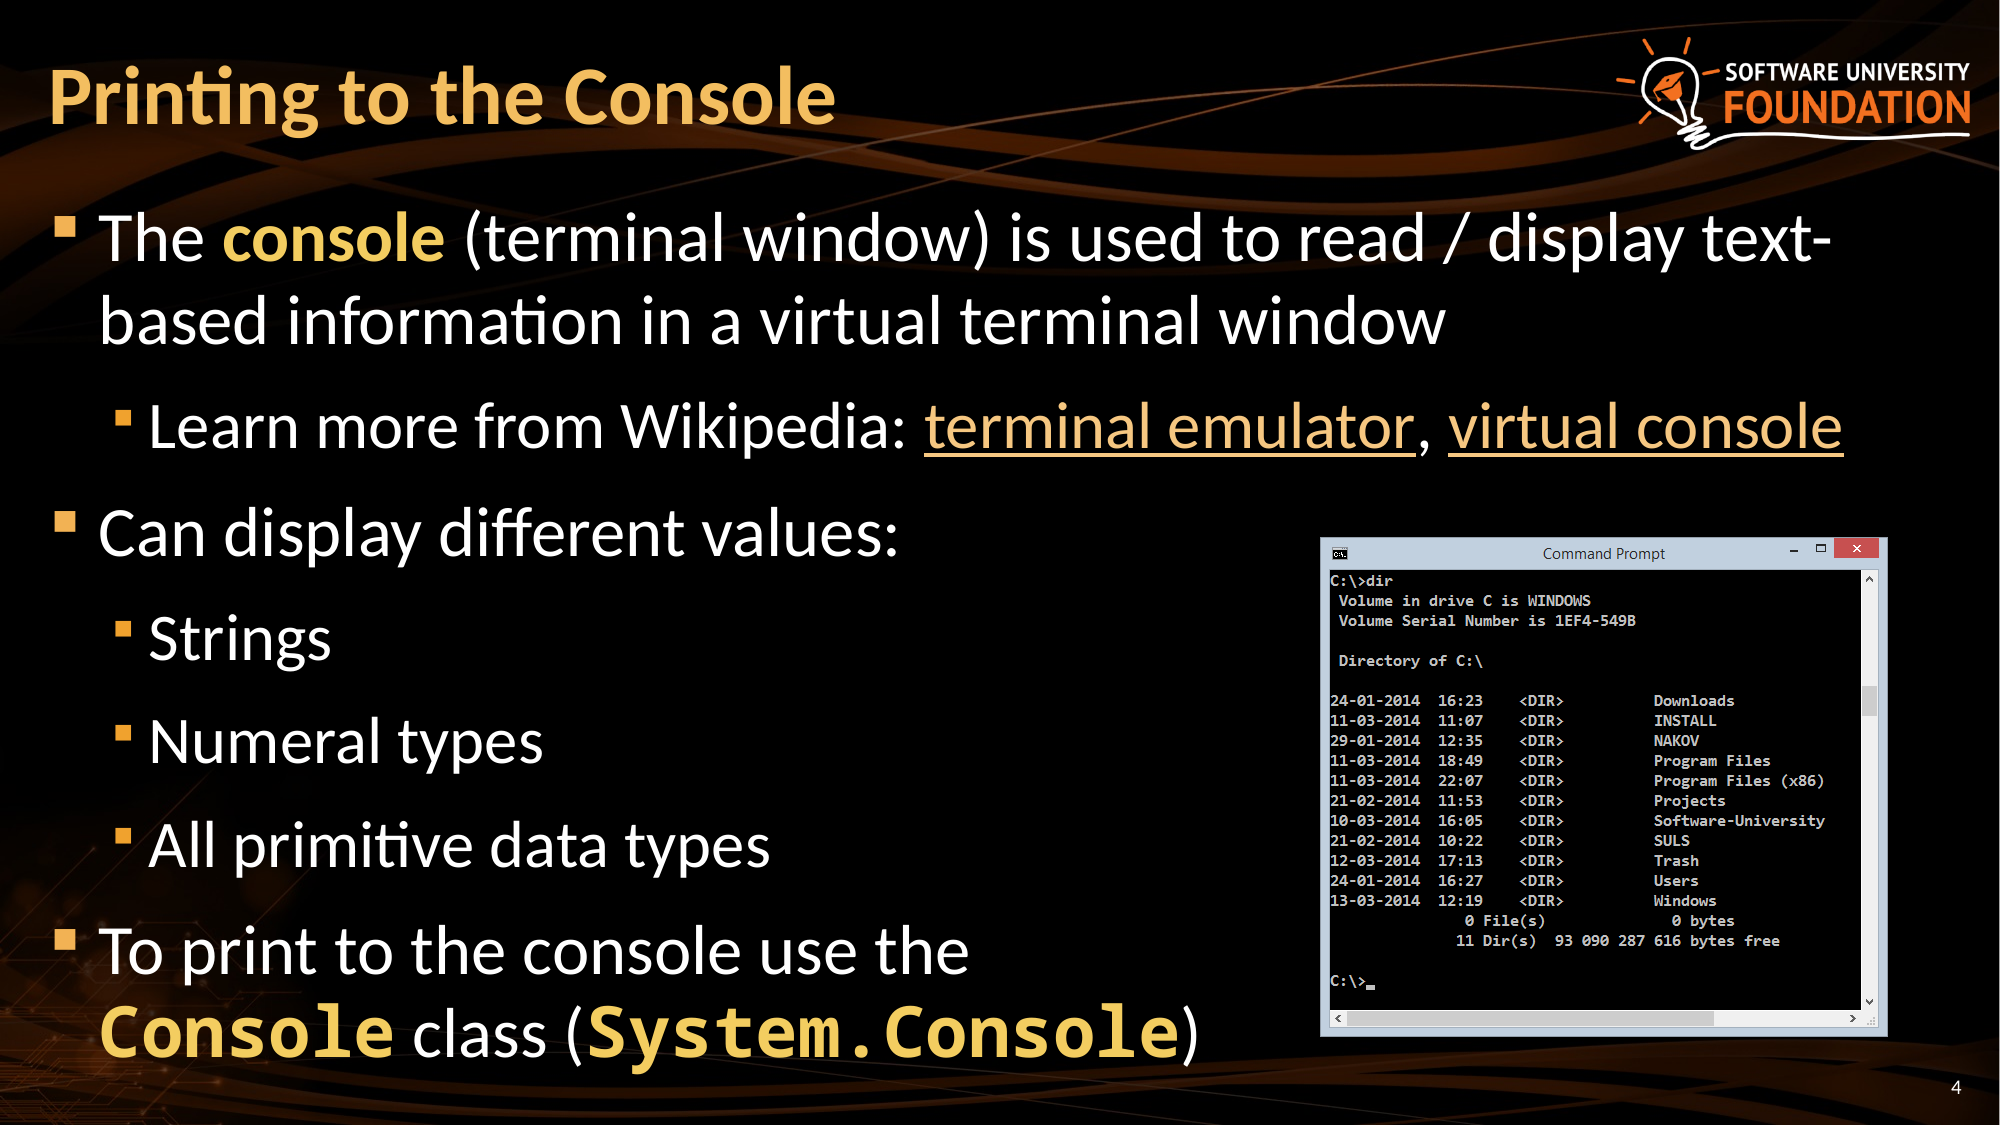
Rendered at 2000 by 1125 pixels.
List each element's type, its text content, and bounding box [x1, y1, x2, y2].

title Printing to the Console [30, 6, 1602, 189]
picture [0, 0, 2000, 1125]
list The console (terminal window) is used to read / display text-based information in a virtual terminal window Learn more from Wikipedia: terminal emulator, virtual console Can display different values: Strings Numeral types All primitive data types To print to the console use the Console class (System.Console) [31, 188, 1968, 1103]
